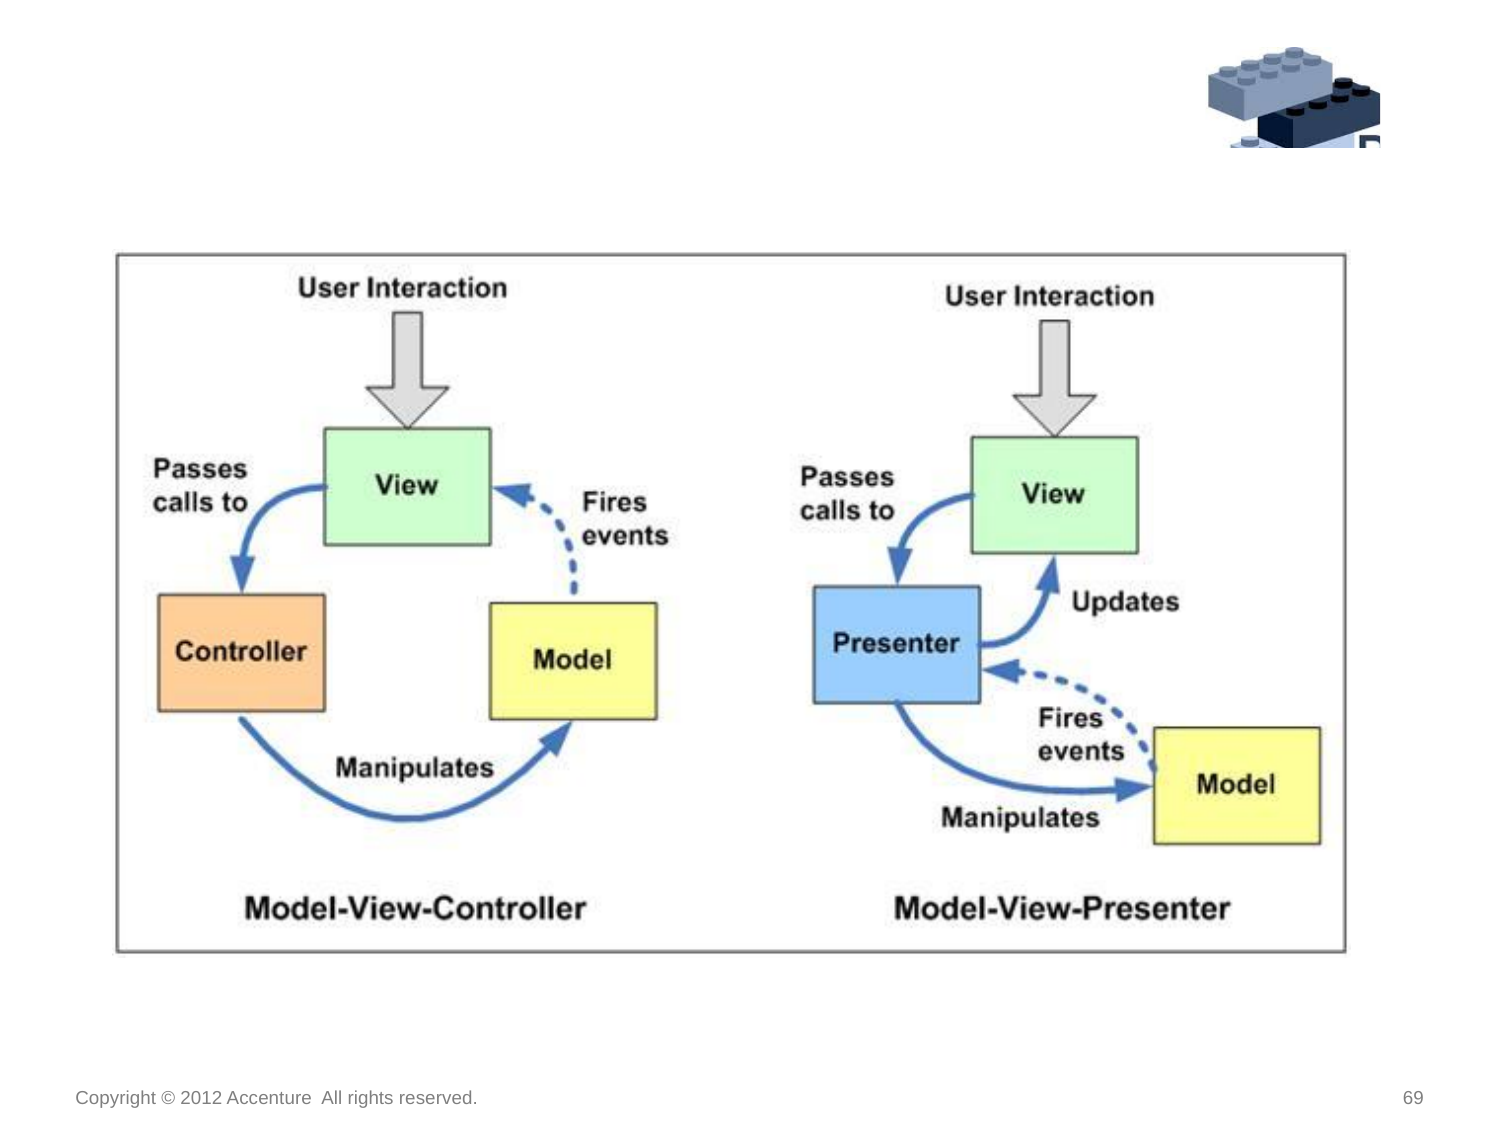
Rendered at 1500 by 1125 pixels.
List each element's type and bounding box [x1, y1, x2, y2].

picture [112, 249, 1351, 958]
picture [1205, 47, 1381, 148]
